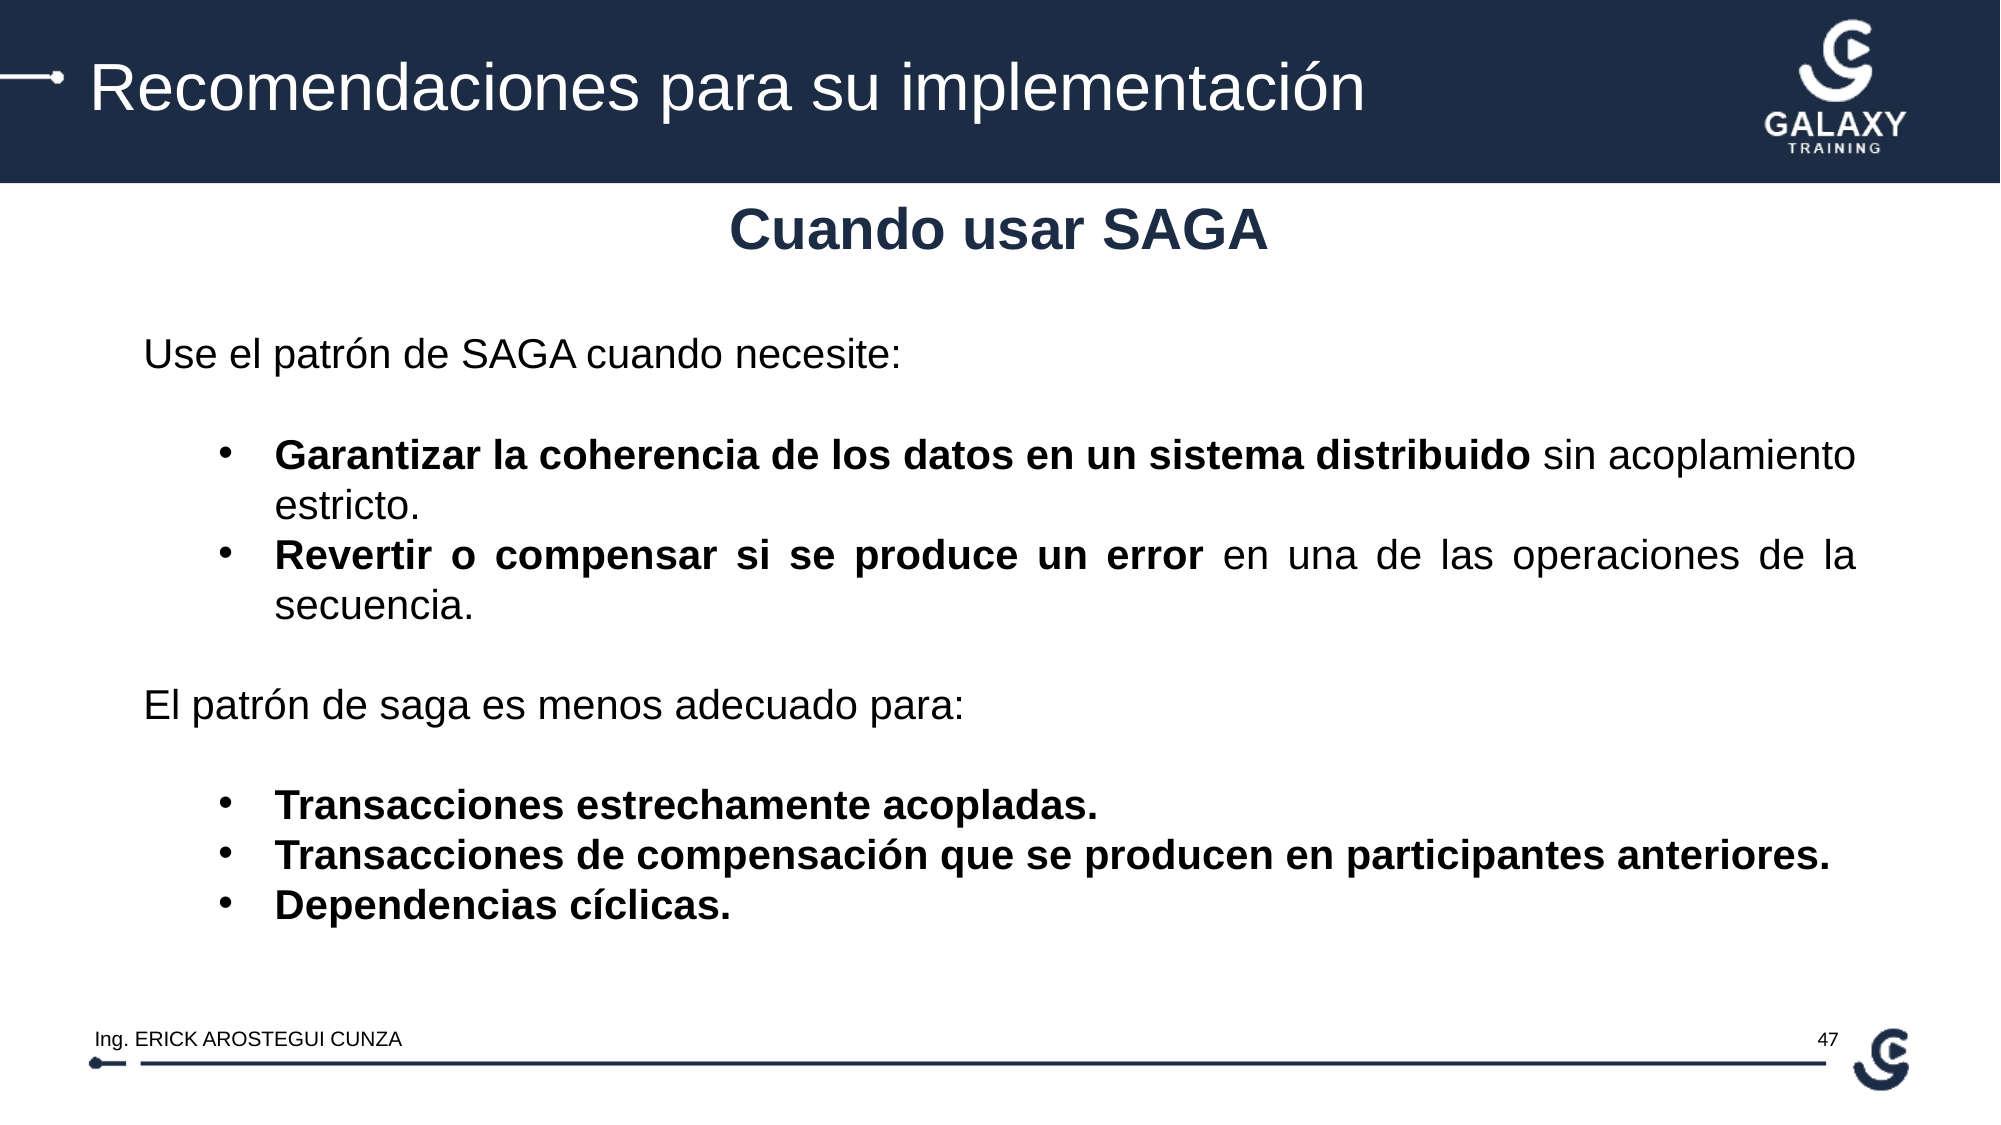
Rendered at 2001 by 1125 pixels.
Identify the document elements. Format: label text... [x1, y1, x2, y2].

text_box Recomendaciones para su implementación [0, 0, 2000, 184]
picture [0, 269, 2000, 1124]
text_box Cuando usar SAGA [0, 184, 2000, 269]
text_box Use el patrón de SAGA cuando necesite: Garantizar la coherencia de los datos en un sistema distribuido sin acoplamiento estricto. Revertir o compensar si se produce un error en una de las operaciones de la secuencia. El patrón de saga es menos adecuado para: Transacciones estrechamente acopladas. Transacciones de compensación que se producen en participantes anteriores. Dependencias cíclicas. [128, 319, 1872, 935]
